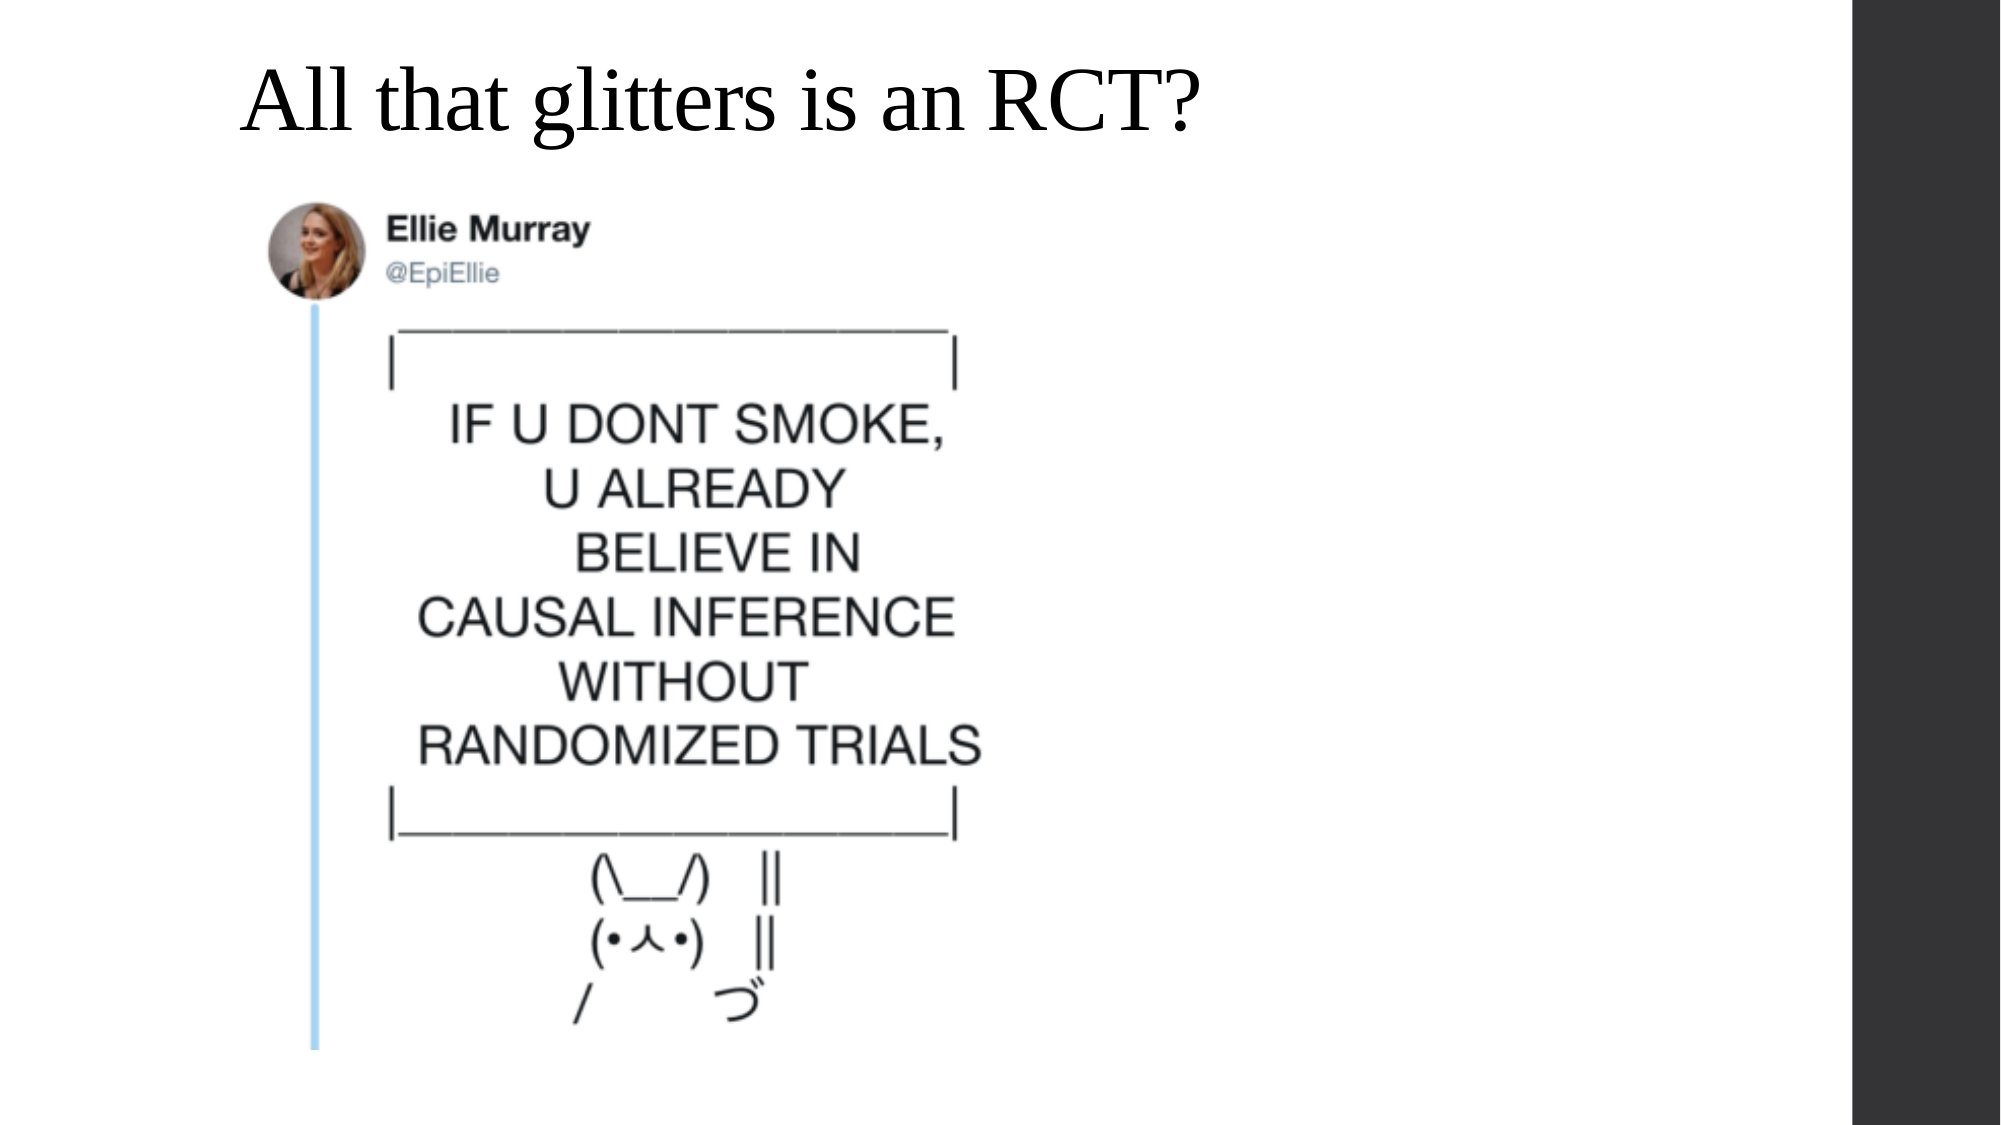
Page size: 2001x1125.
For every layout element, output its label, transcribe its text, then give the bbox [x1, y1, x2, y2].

title All that glitters is an RCT? [125, 55, 1318, 158]
picture [237, 157, 1035, 1051]
